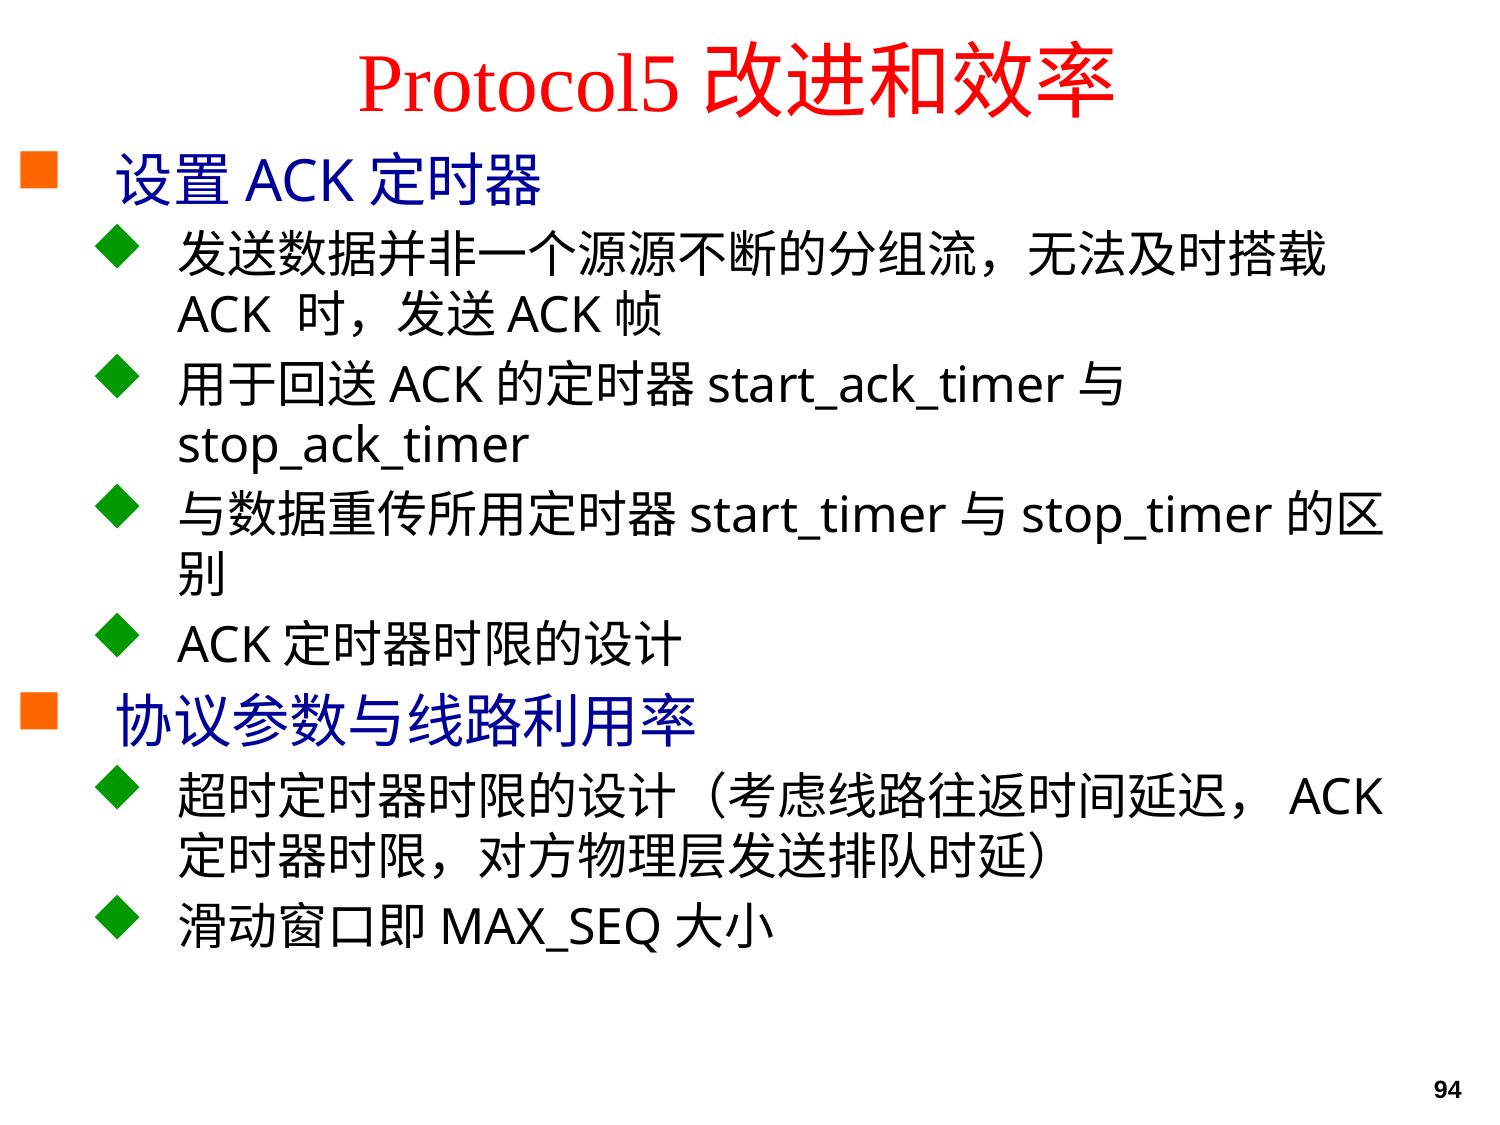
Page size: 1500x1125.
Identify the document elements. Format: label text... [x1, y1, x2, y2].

list 设置ACK定时器 发送数据并非一个源源不断的分组流，无法及时搭载ACK 时，发送ACK帧 用于回送ACK的定时器start_ack_timer与stop_ack_timer 与数据重传所用定时器start_timer与stop_timer的区别 ACK定时器时限的设计 协议参数与线路利用率 超时定时器时限的设计（考虑线路往返时间延迟，ACK定时器时限，对方物理层发送排队时延） 滑动窗口即MAX_SEQ大小 [0, 135, 1448, 1010]
title Protocol5改进和效率 [25, 17, 1469, 141]
